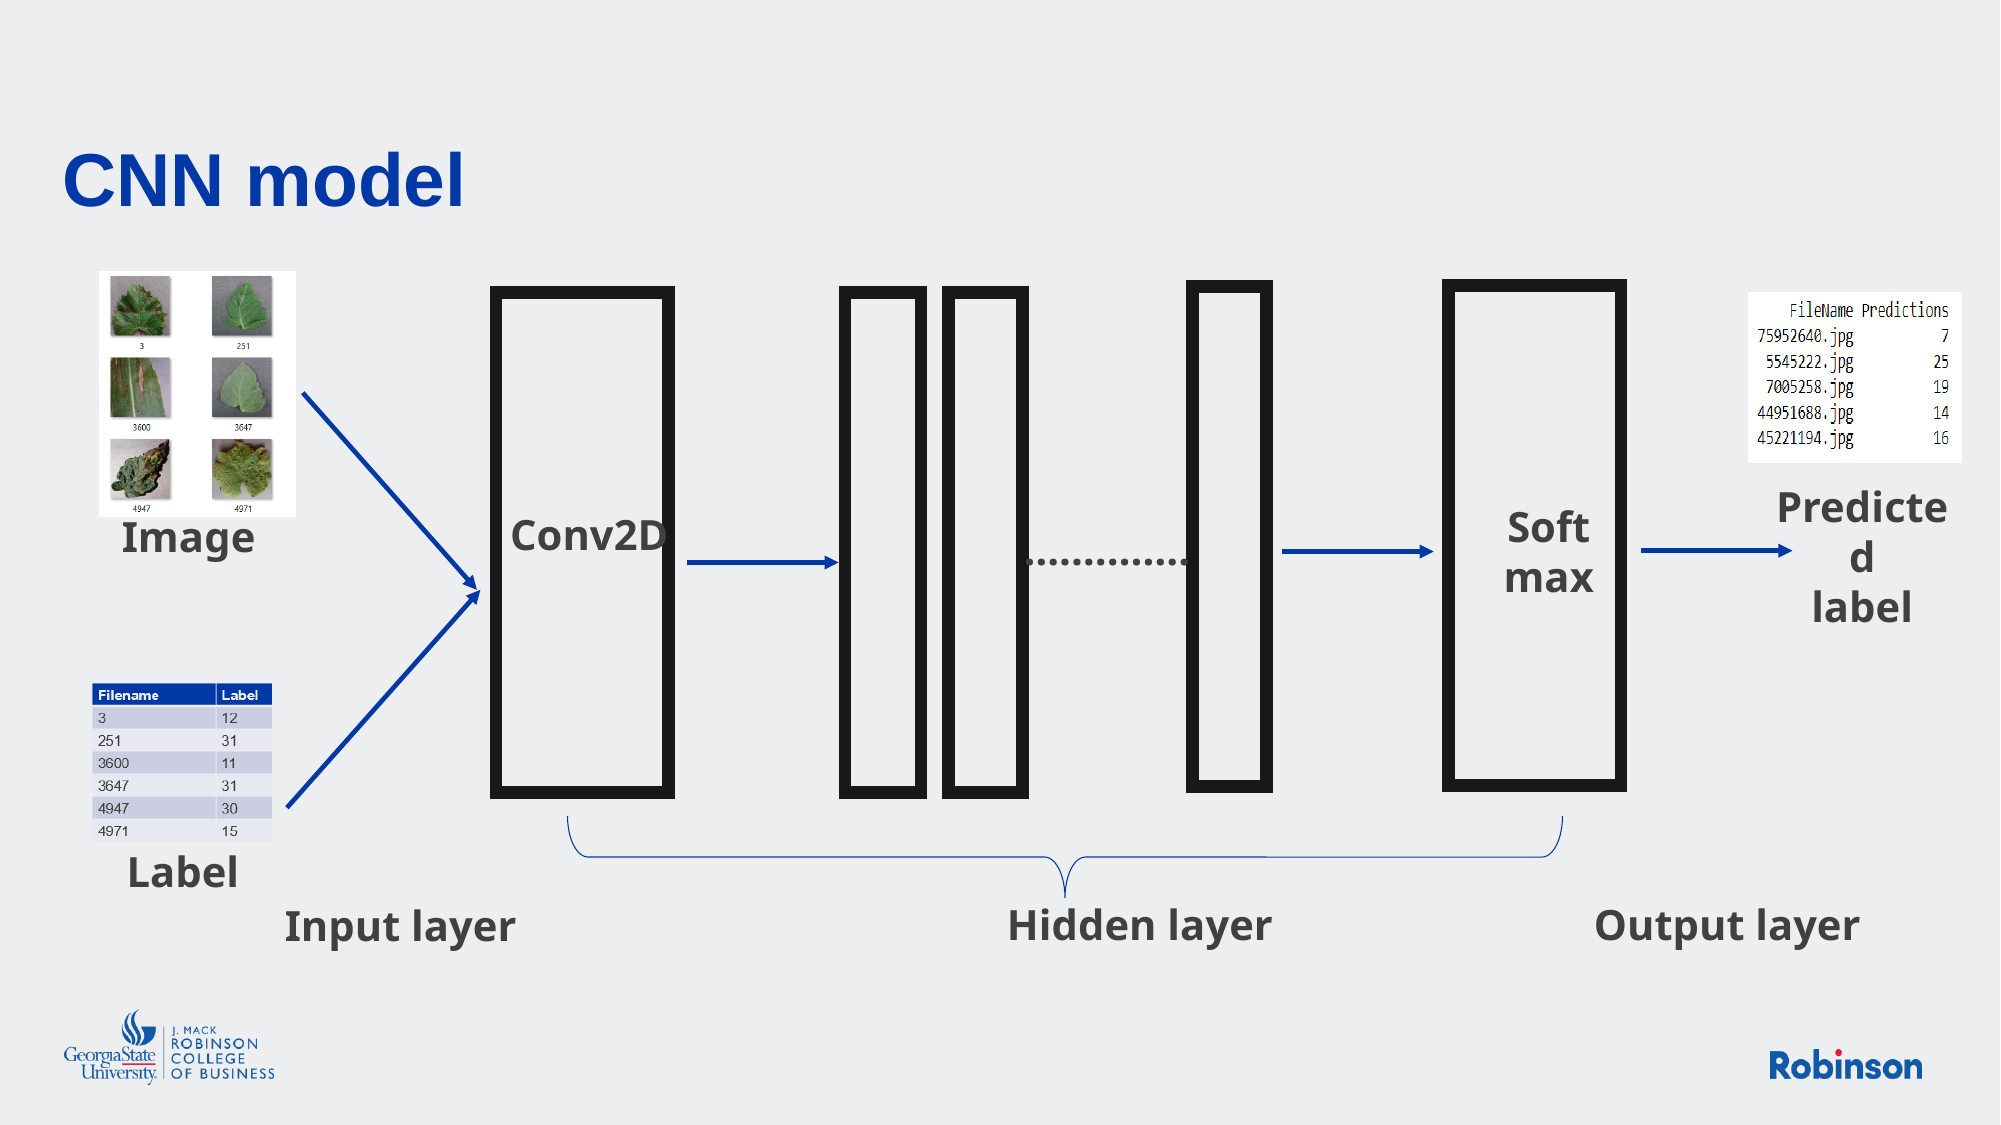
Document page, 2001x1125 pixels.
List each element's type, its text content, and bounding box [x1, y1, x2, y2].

text_box Predicted label [1760, 473, 1964, 639]
text_box Soft max [1441, 493, 1657, 609]
text_box Hidden layer [843, 891, 1437, 957]
picture [1770, 1049, 1922, 1079]
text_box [286, 589, 481, 808]
text_box [1191, 582, 1267, 788]
text_box Output layer [1538, 891, 1917, 957]
text_box [948, 582, 1024, 793]
text_box [844, 291, 922, 793]
text_box Image [0, 503, 302, 569]
text_box [1448, 284, 1622, 493]
picture [1748, 292, 1962, 463]
text_box [1191, 286, 1267, 516]
title CNN model [62, 141, 1938, 223]
picture [64, 1009, 274, 1085]
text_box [302, 392, 477, 589]
text_box [495, 566, 670, 793]
picture [99, 271, 296, 517]
text_box [495, 291, 670, 501]
text_box [948, 291, 1024, 516]
text_box [566, 816, 1564, 891]
text_box Label [0, 838, 372, 904]
text_box Conv2D [477, 501, 739, 566]
text_box ….………. [918, 516, 1296, 582]
picture [89, 680, 272, 847]
text_box [1448, 609, 1622, 786]
text_box Input layer [212, 891, 590, 957]
